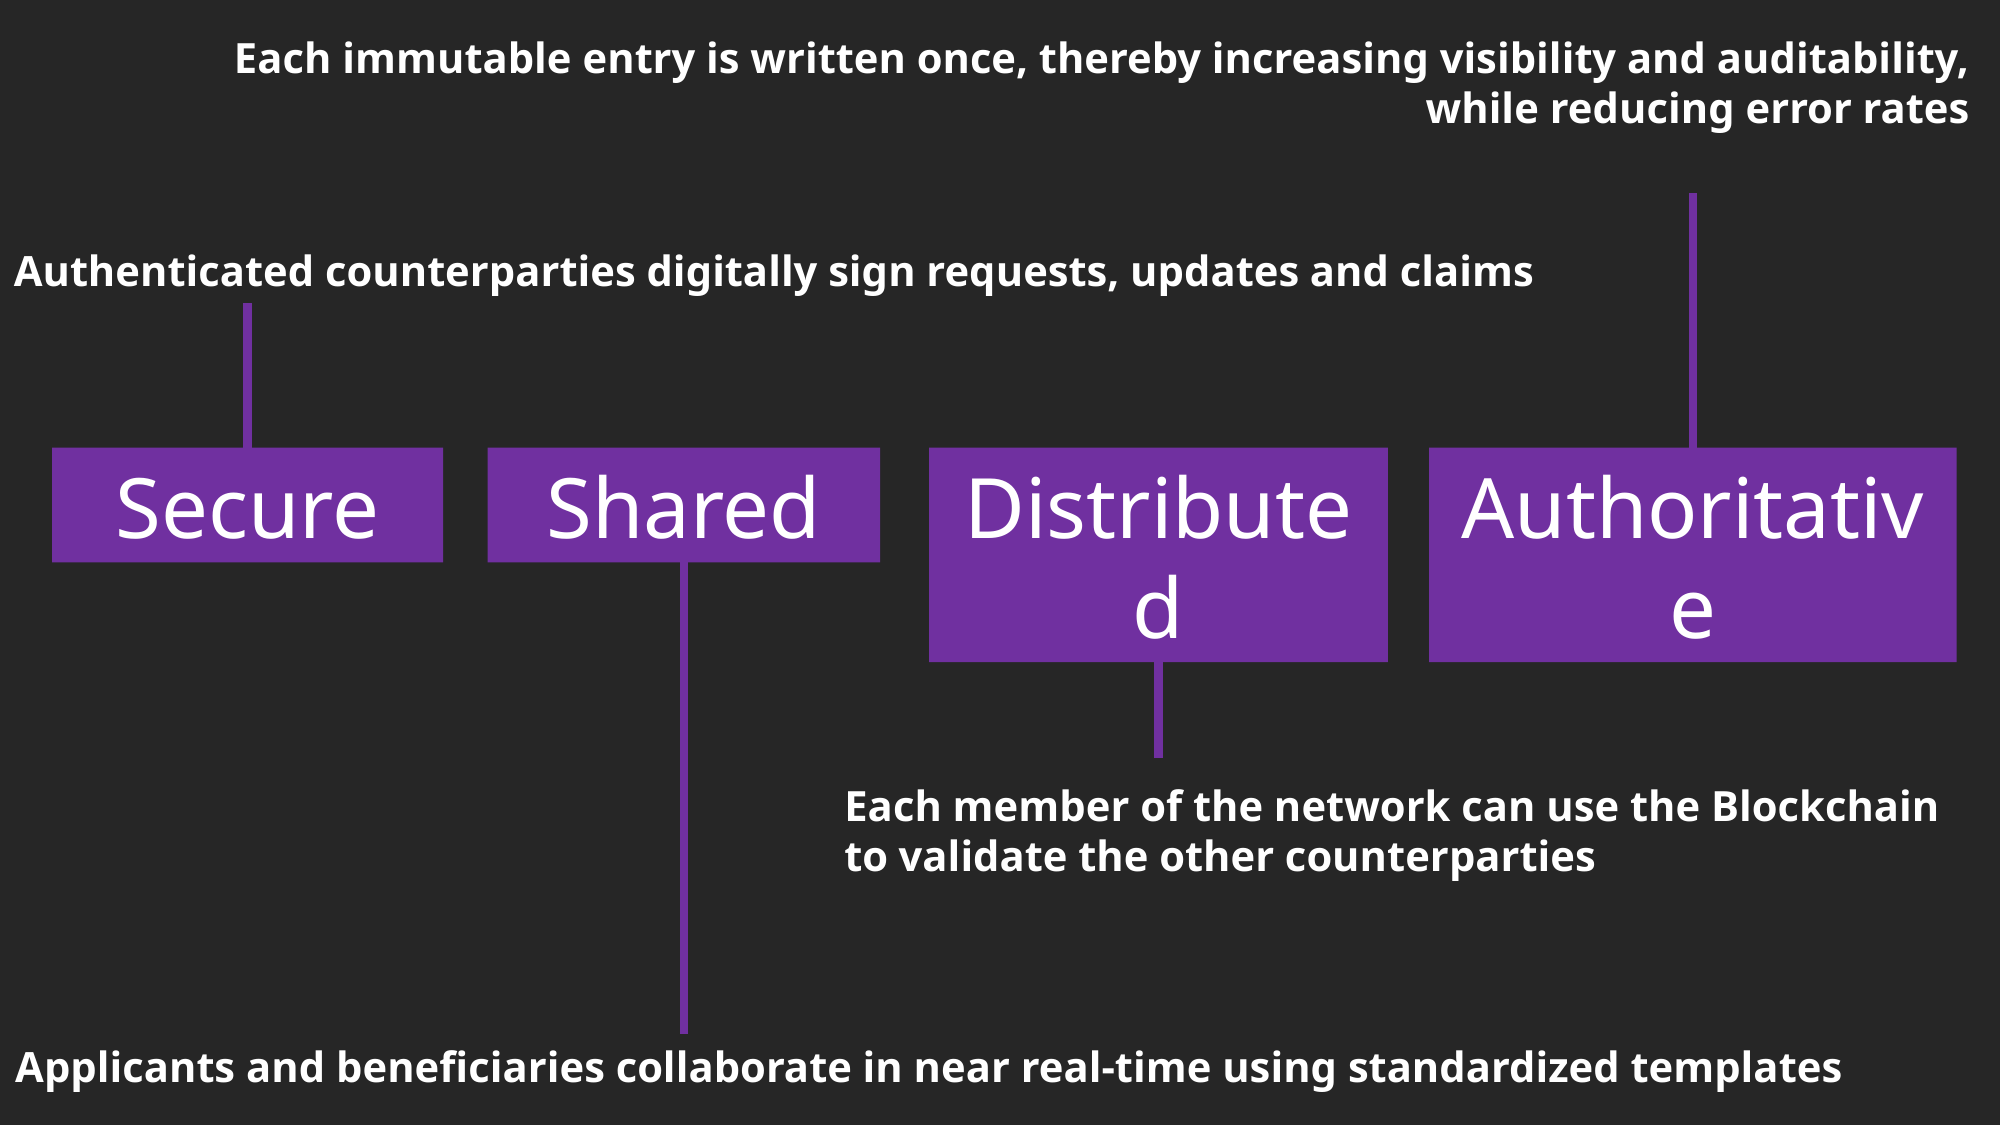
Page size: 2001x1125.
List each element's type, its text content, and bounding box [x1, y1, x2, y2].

text_box Secure [52, 447, 444, 563]
text_box Each immutable entry is written once, thereby increasing visibility and auditability, while reducing error rates [127, 24, 1985, 140]
text_box Distributed [929, 447, 1388, 663]
text_box Applicants and beneficiaries collaborate in near real-time using standardized templates [0, 1033, 1858, 1099]
text_box Shared [487, 447, 881, 563]
text_box Authenticated counterparties digitally sign requests, updates and claims [0, 237, 1550, 302]
text_box Authoritative [1429, 447, 1957, 663]
text_box Each member of the network can use the Blockchain to validate the other counterparties [829, 772, 1957, 888]
